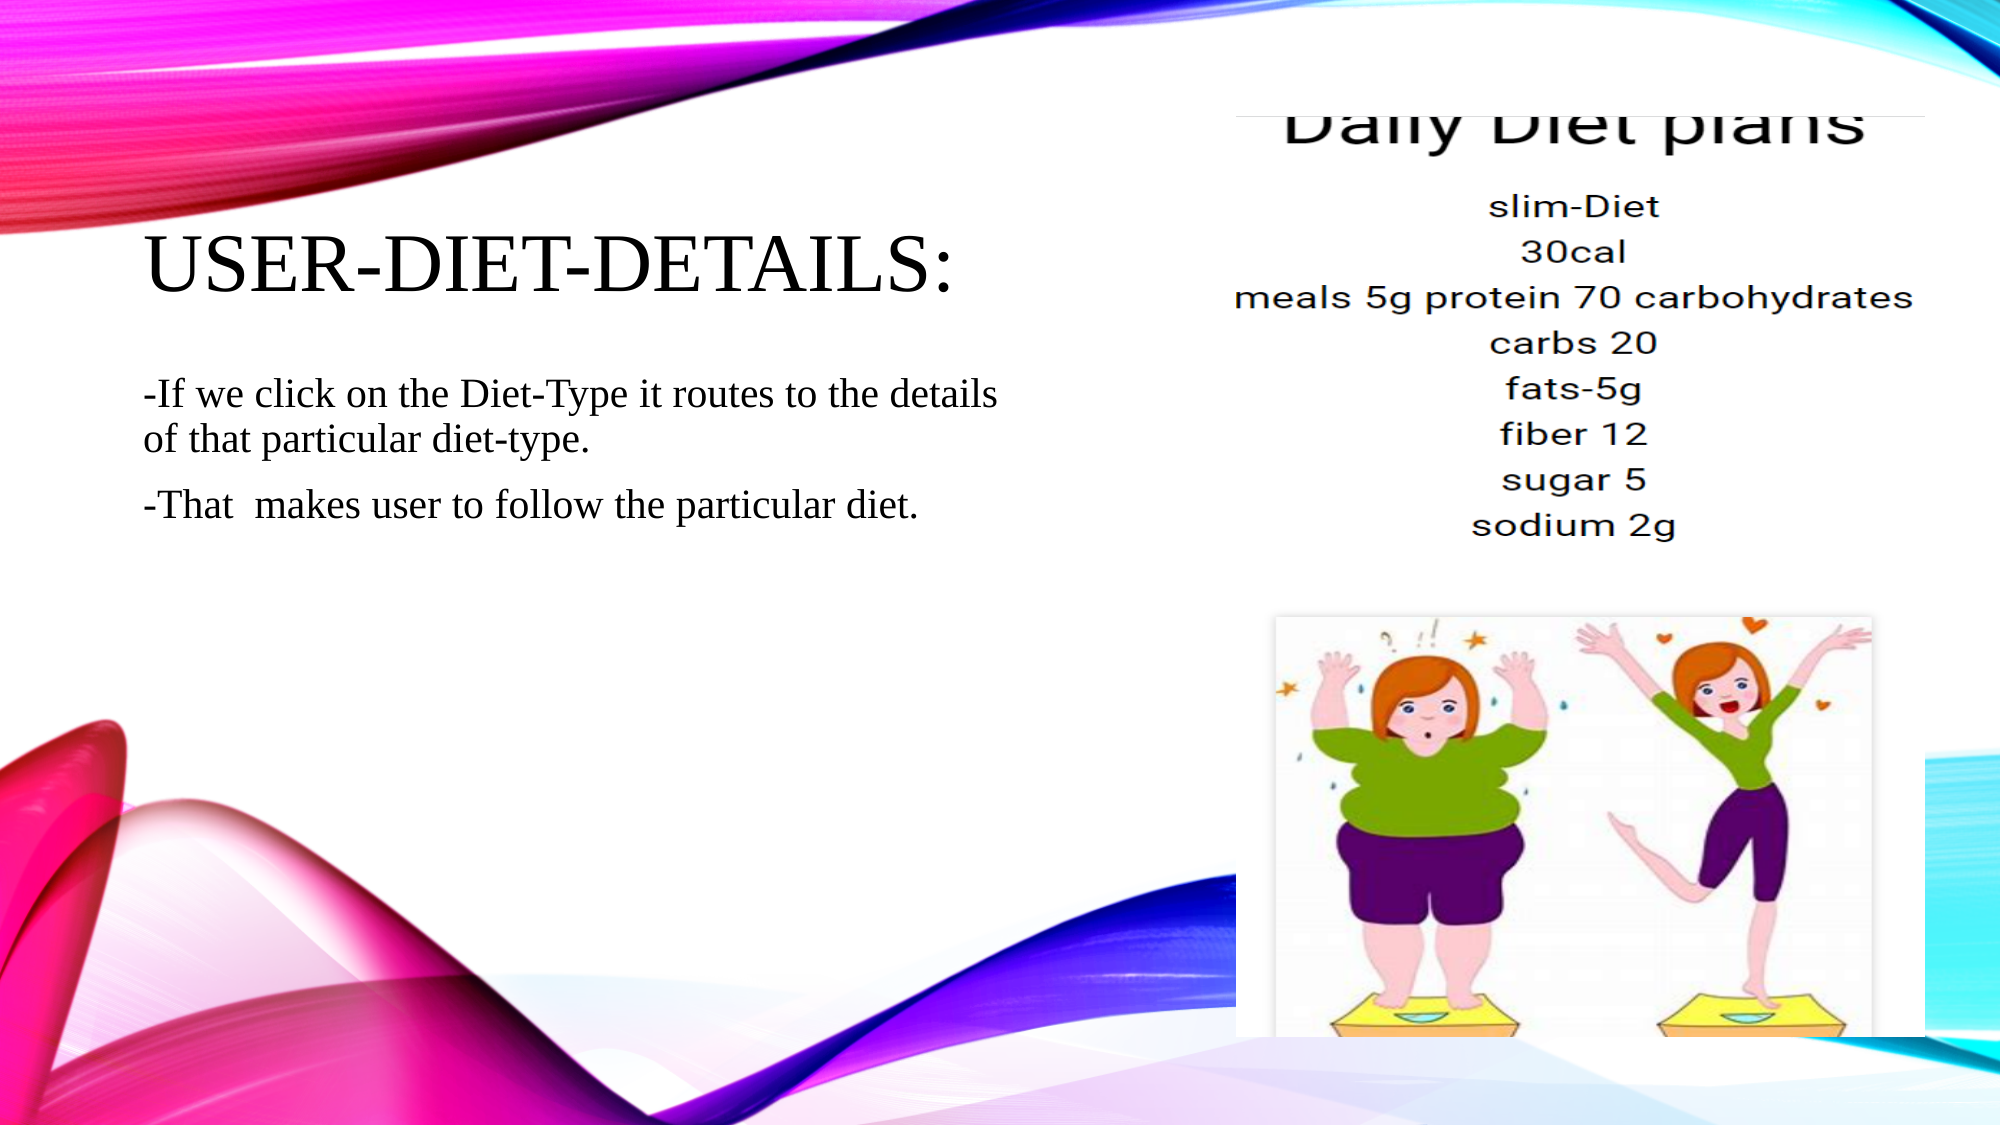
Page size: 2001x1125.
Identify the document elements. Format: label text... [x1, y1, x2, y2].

picture [1890, 0, 2000, 75]
picture [1910, 0, 2000, 45]
title User-Diet-Details: [128, 132, 1236, 318]
picture [0, 0, 2000, 1125]
subtitle -If we click on the Diet-Type it routes to the details of that particular diet-type. -That makes user to follow the particular diet. [128, 364, 1052, 550]
